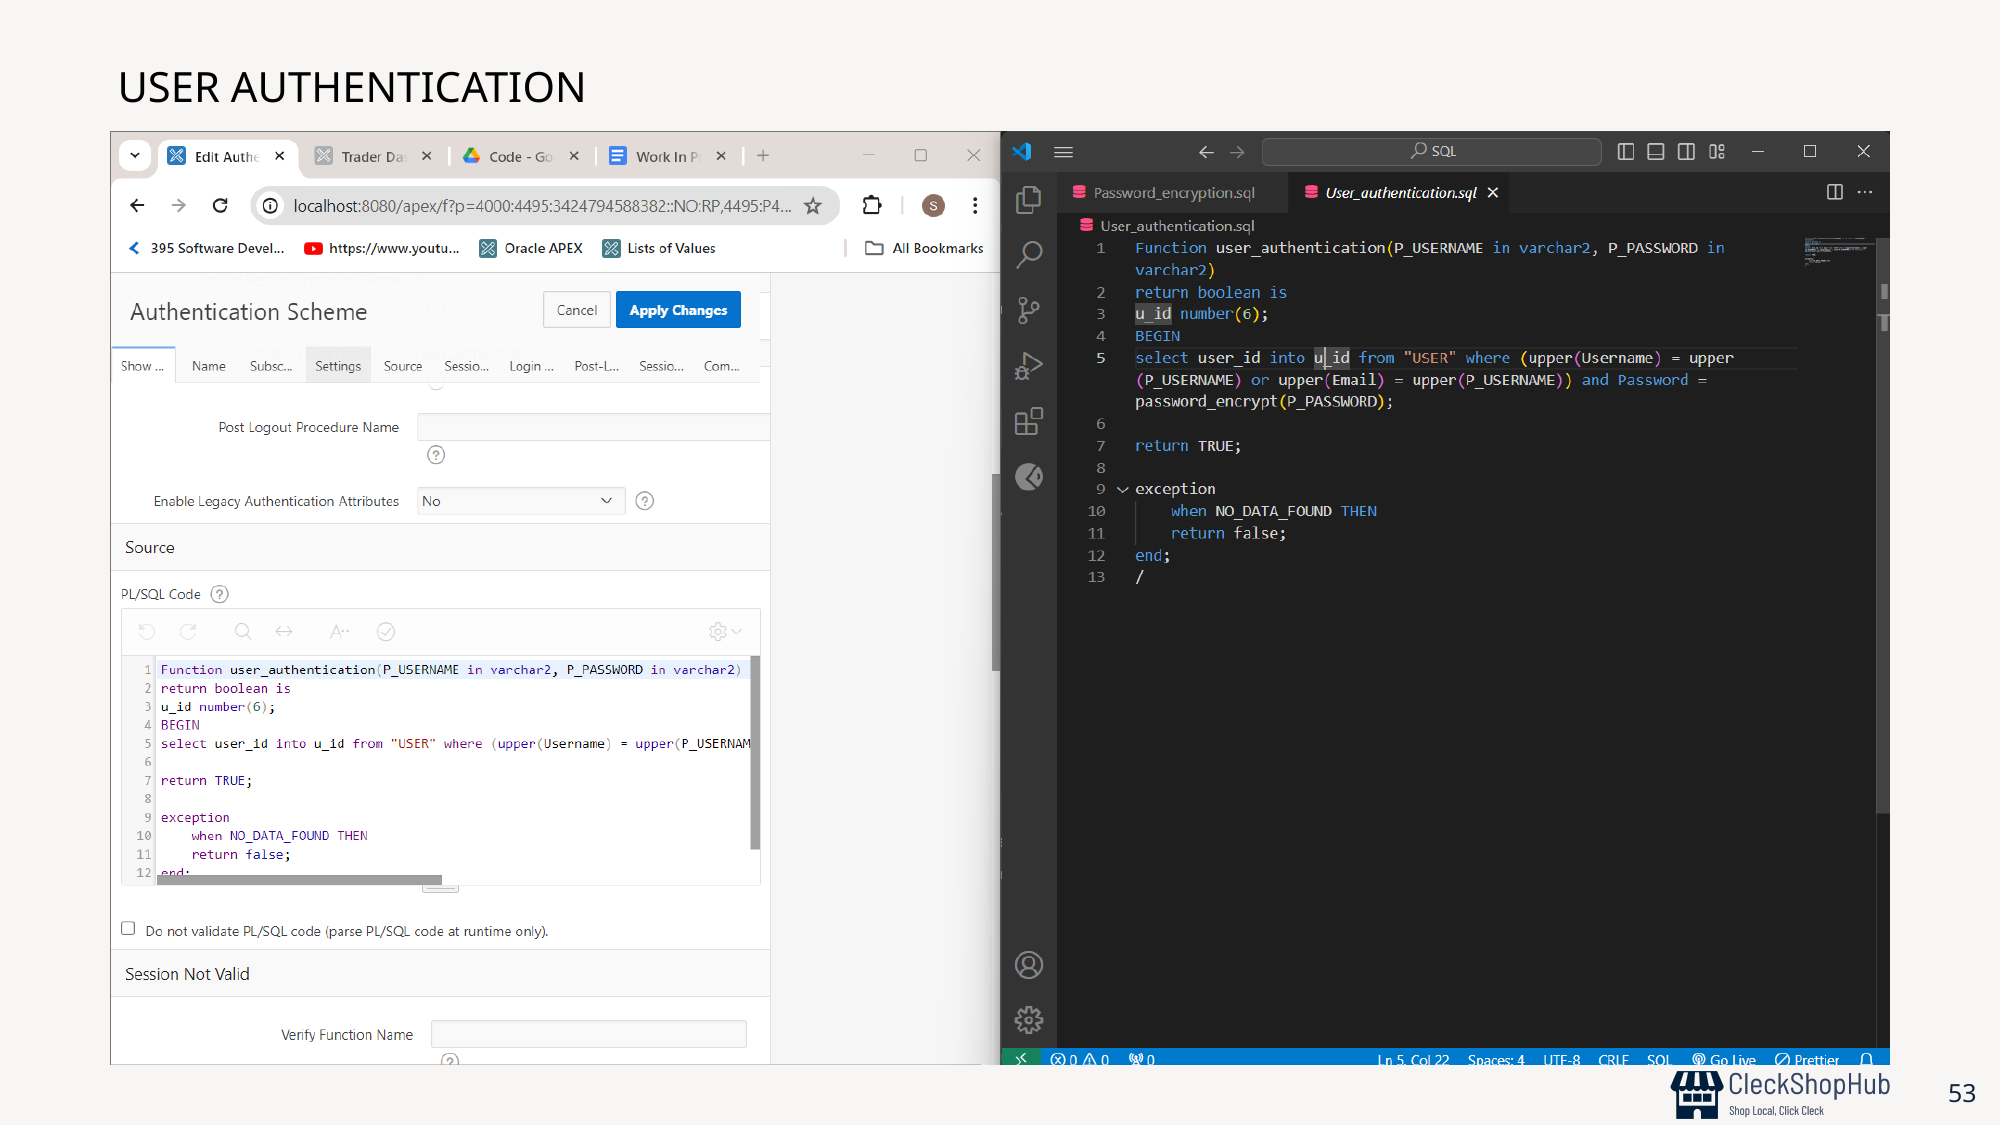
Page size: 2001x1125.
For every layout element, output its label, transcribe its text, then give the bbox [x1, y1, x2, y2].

text_box USER AUTHENTICATION [0, 53, 730, 119]
picture [1670, 1071, 1890, 1119]
slide_number 53 [1924, 1064, 2000, 1125]
picture [109, 131, 1890, 1065]
